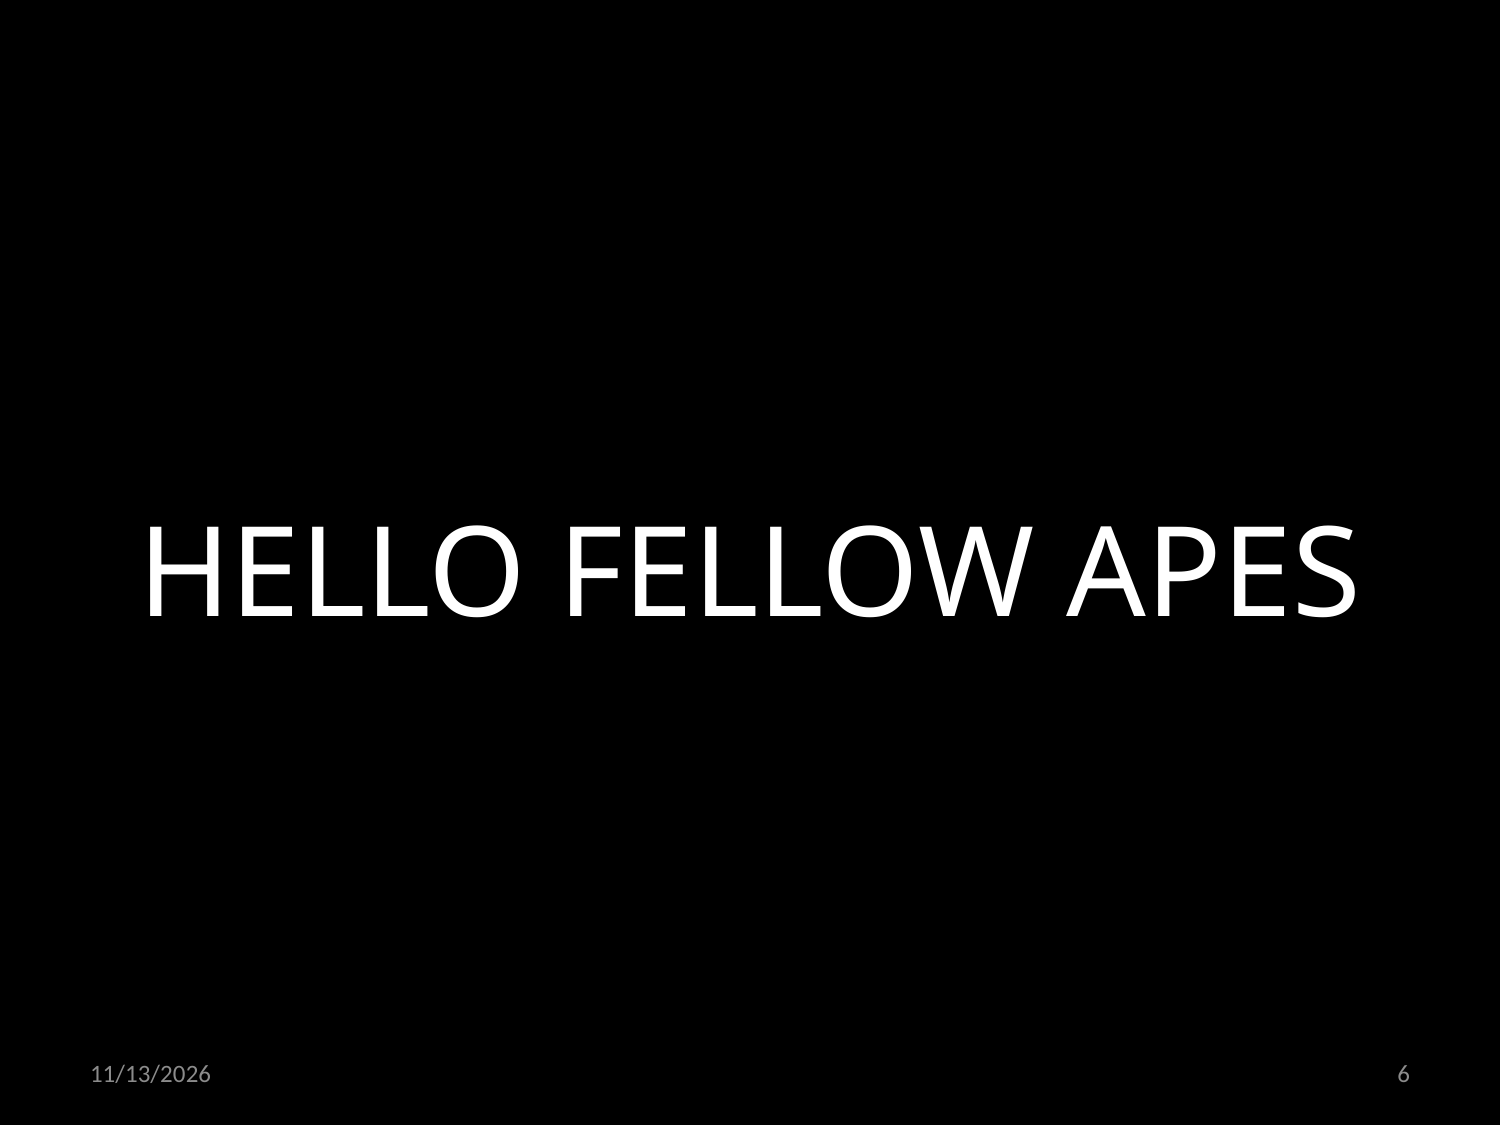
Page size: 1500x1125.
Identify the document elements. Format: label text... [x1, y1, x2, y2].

slide_number 6 [1074, 1042, 1425, 1103]
list HELLO FELLOW APES [0, 484, 1500, 586]
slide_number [75, 1042, 425, 1103]
